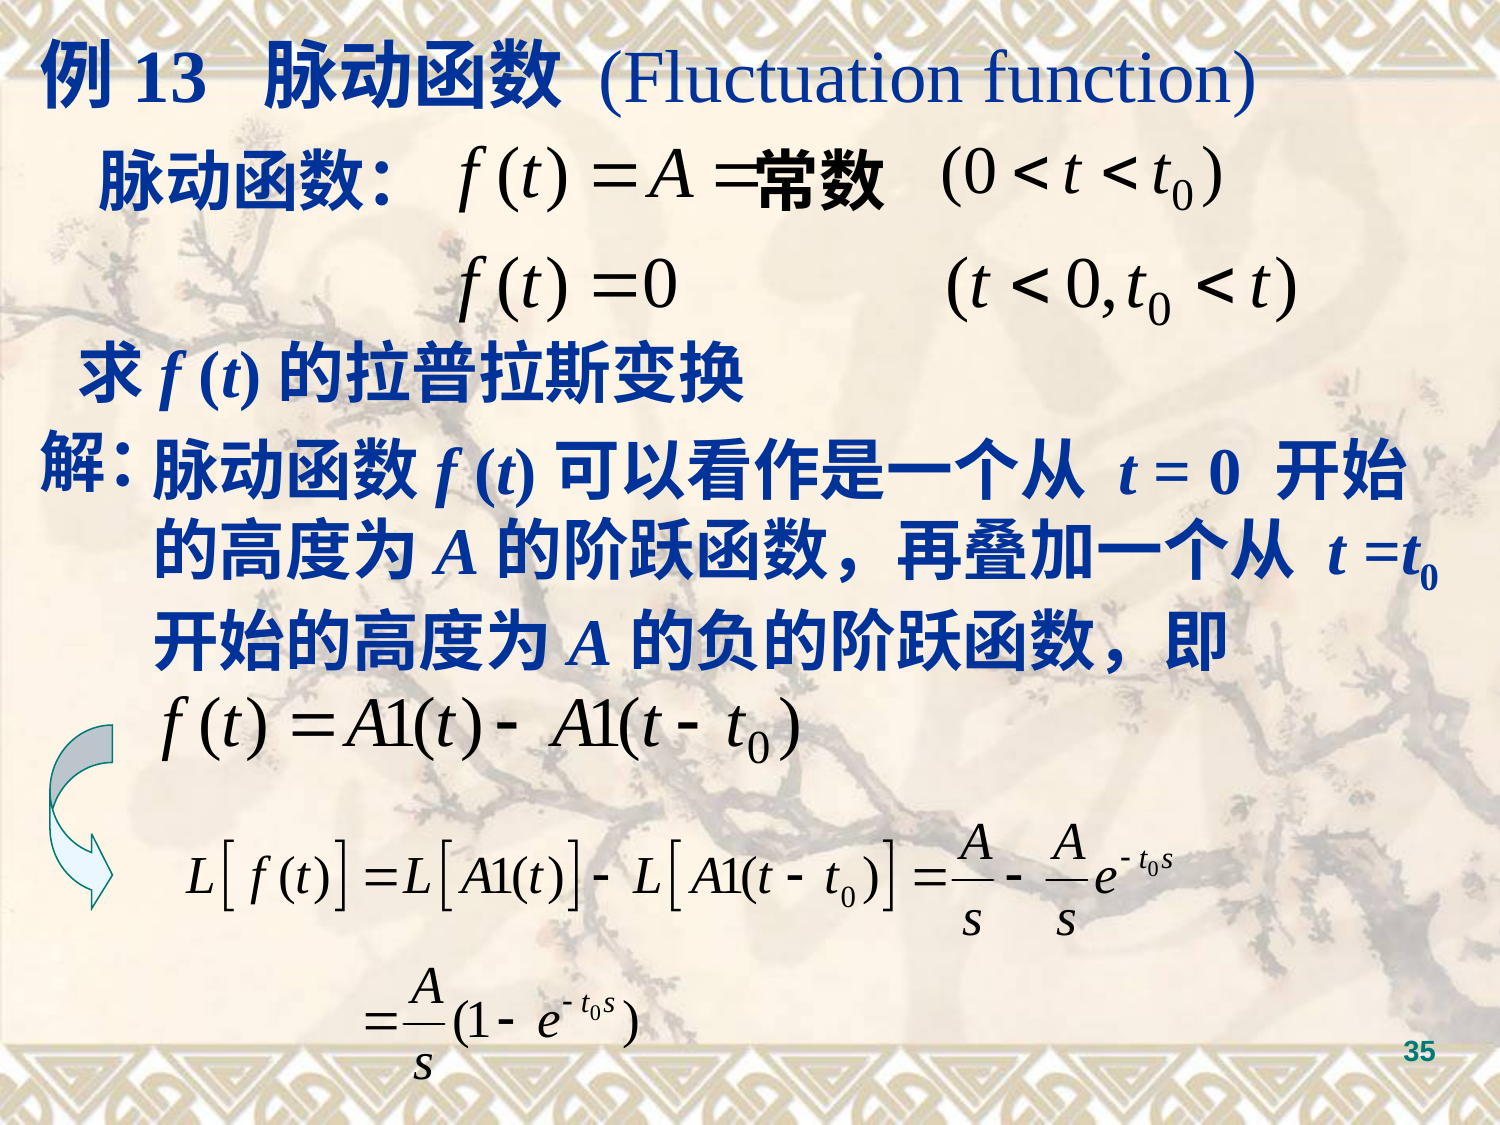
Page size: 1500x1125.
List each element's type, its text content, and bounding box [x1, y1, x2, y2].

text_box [37, 124, 1313, 419]
text_box 例13 脉动函数 (Fluctuation function) [24, 19, 1388, 125]
picture [0, 0, 1500, 1125]
text_box 脉动函数f (t)可以看作是一个从 t = 0 开始的高度为A的阶跃函数，再叠加一个从 t =t0 开始的高度为A的负的阶跃函数，即 [137, 420, 1488, 686]
slide_number [1184, 1024, 1451, 1103]
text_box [175, 804, 1187, 1095]
text_box 解： [24, 412, 137, 508]
text_box [49, 725, 113, 909]
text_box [137, 674, 813, 782]
